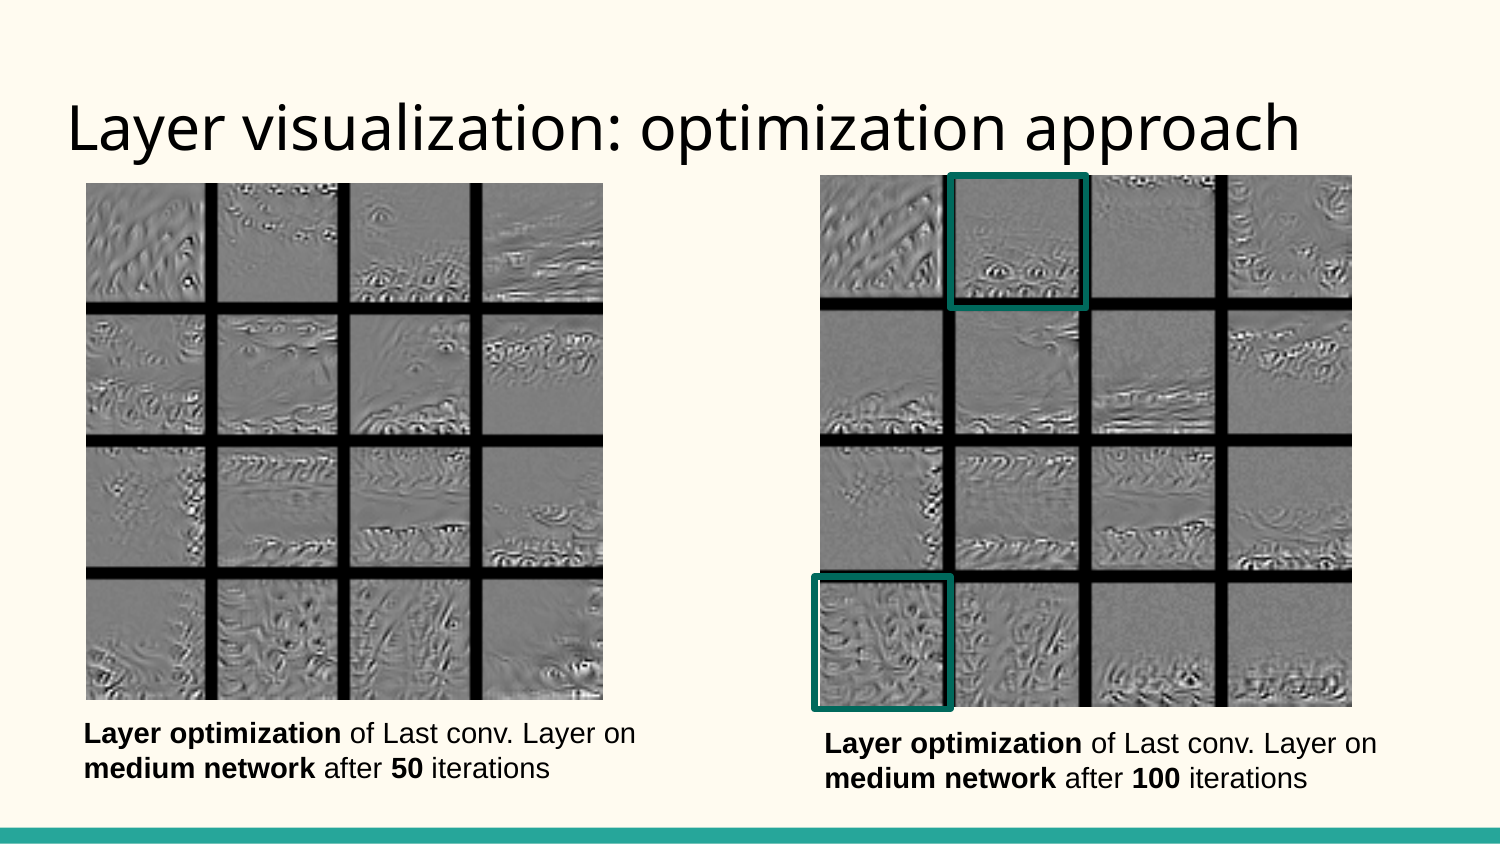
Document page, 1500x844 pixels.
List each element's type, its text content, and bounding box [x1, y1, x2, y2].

text_box Layer optimization of Last conv. Layer on medium network after 50 iterations [68, 699, 716, 775]
picture [819, 175, 1352, 708]
picture [86, 182, 604, 700]
text_box Layer optimization of Last conv. Layer on medium network after 100 iterations [809, 708, 1457, 785]
title Layer visualization: optimization approach [51, 72, 1449, 174]
